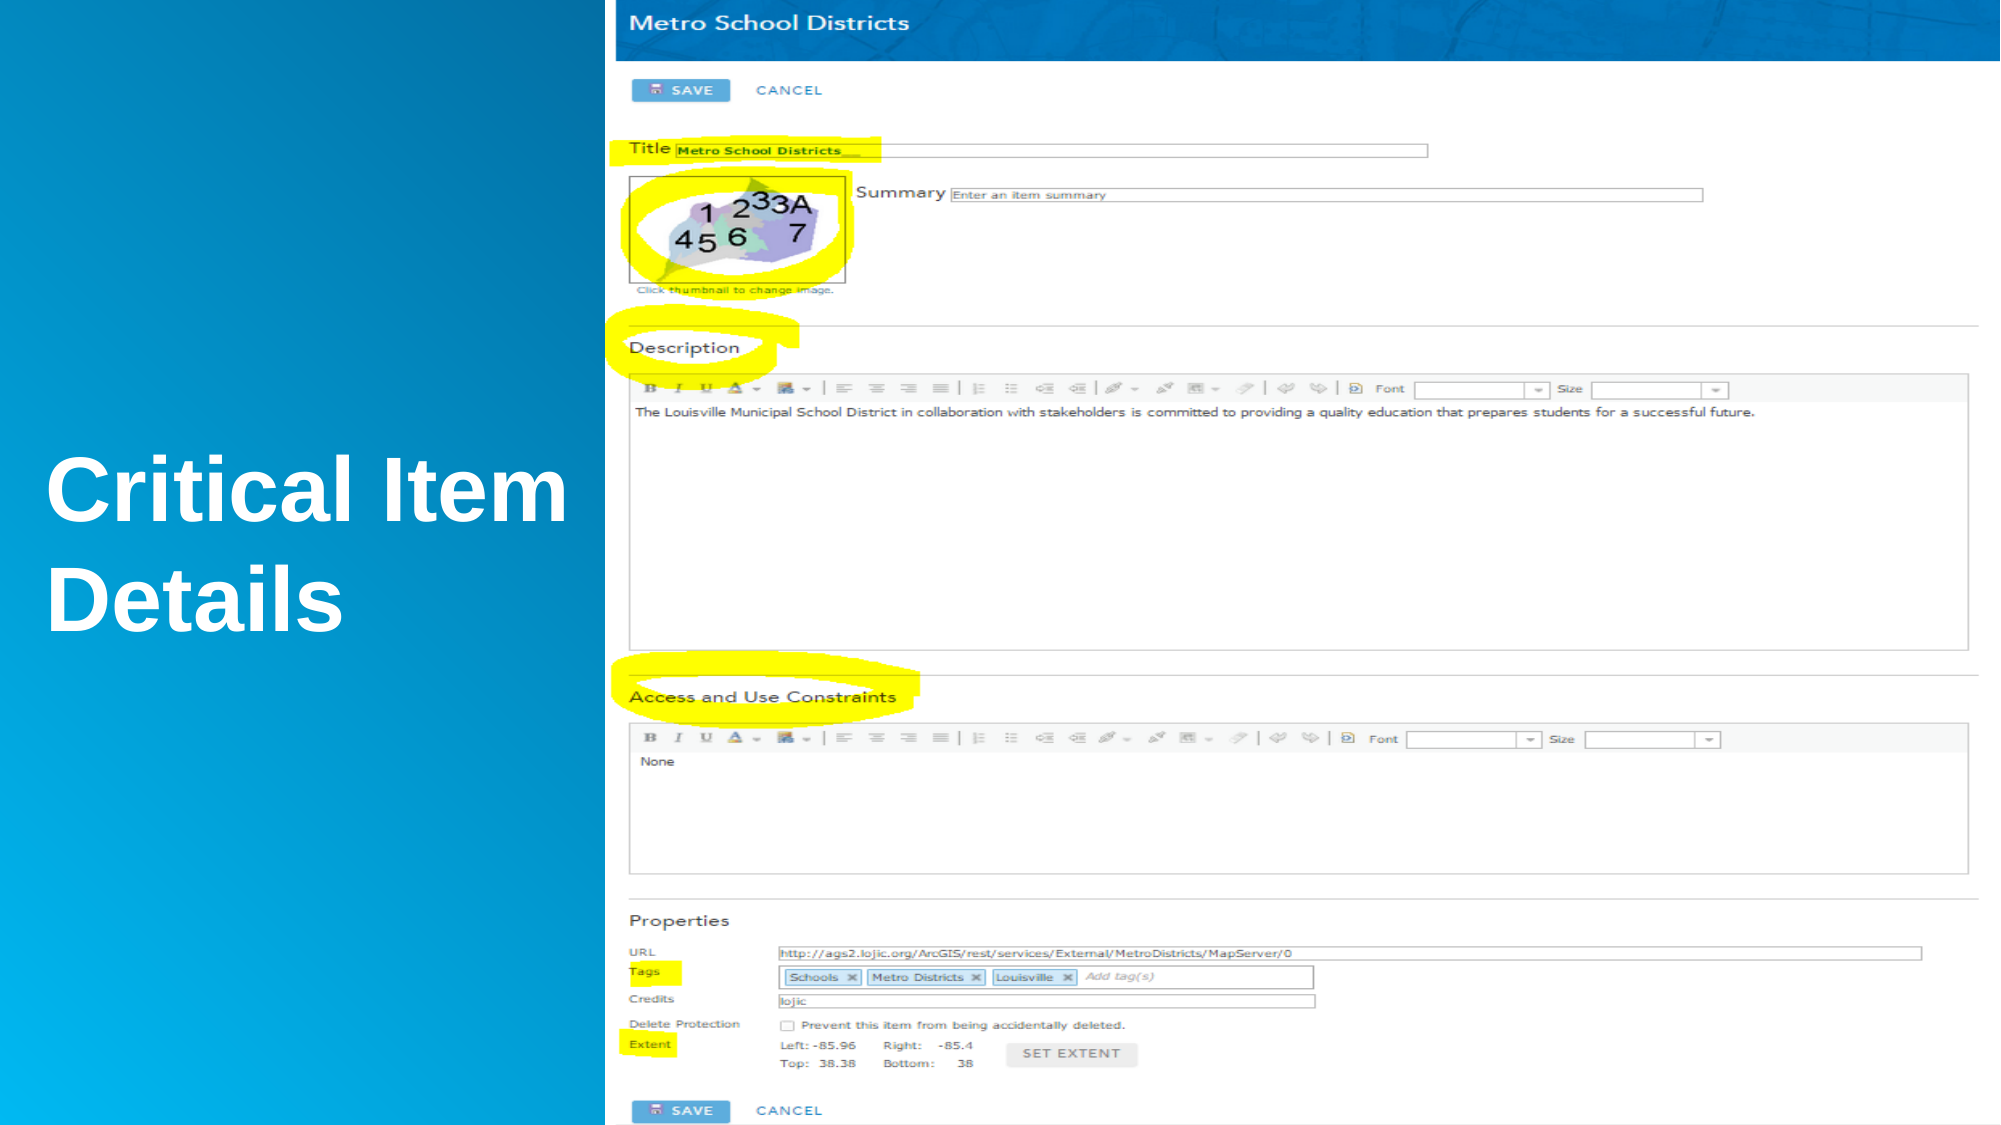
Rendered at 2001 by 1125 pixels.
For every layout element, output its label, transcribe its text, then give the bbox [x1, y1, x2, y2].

picture [606, 0, 2000, 1125]
title Critical Item Details [45, 429, 600, 652]
